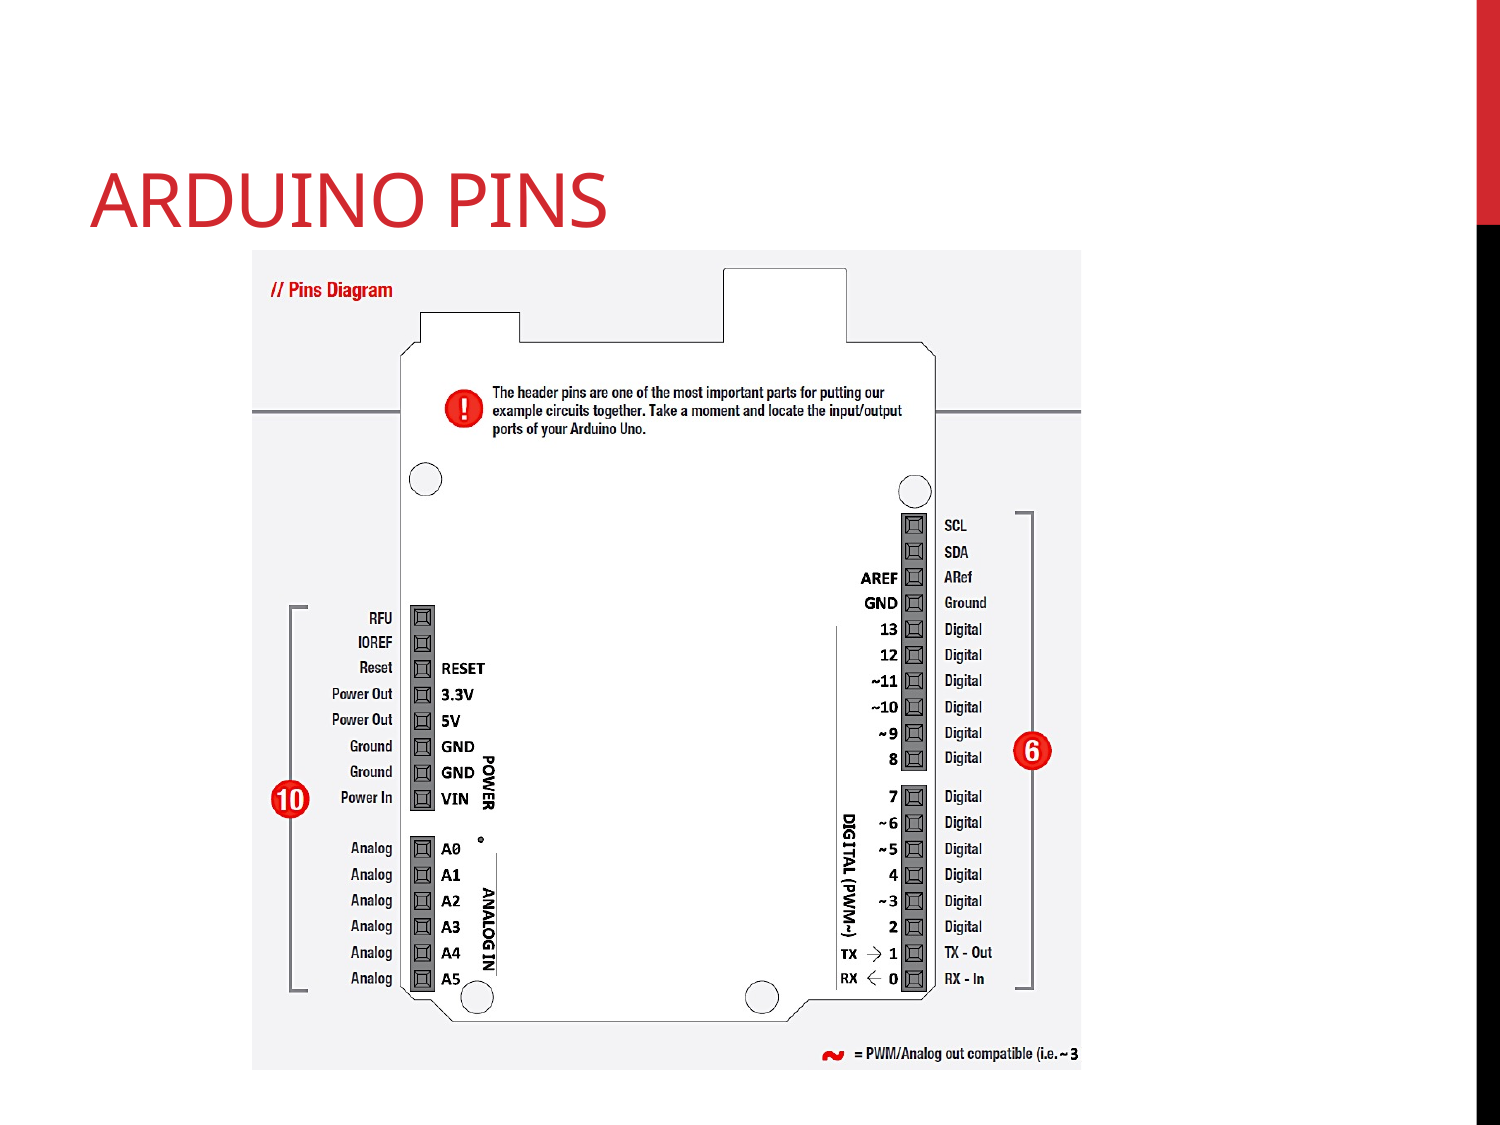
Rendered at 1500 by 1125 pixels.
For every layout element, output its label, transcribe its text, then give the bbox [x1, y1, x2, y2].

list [249, 249, 1082, 1071]
title Arduino Pins [75, 25, 1025, 250]
